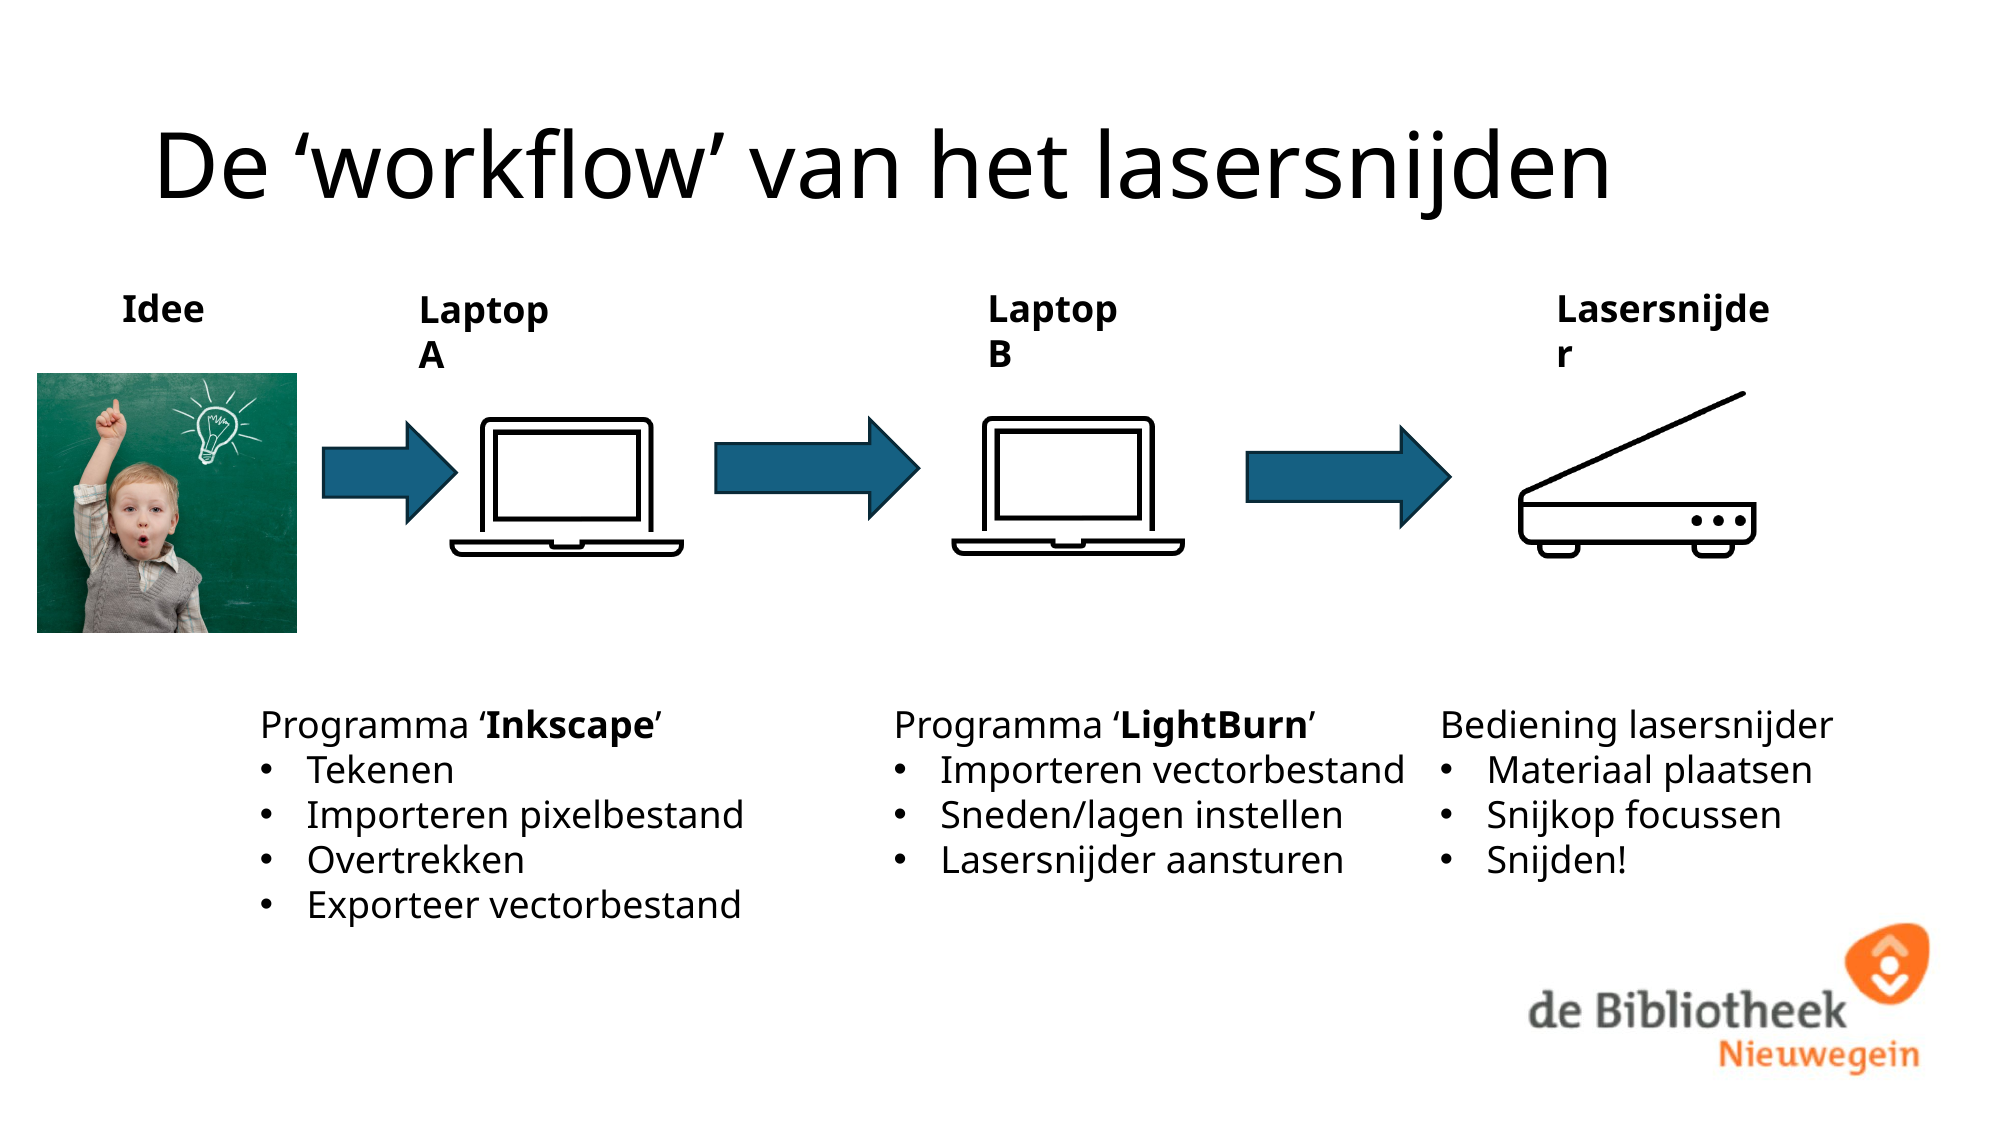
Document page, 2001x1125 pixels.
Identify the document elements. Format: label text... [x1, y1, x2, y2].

text_box Programma ‘LightBurn’ Importeren vectorbestand Sneden/lagen instellen Lasersnijder aansturen [878, 693, 1424, 934]
text_box Programma ‘Inkscape’ Tekenen Importeren pixelbestand Overtrekken Exporteer vectorbestand [244, 693, 792, 979]
text_box Lasersnijder [1541, 277, 1790, 382]
picture [945, 361, 1191, 607]
picture [36, 373, 297, 633]
text_box [1245, 424, 1453, 530]
picture [443, 363, 689, 608]
text_box Idee [107, 277, 332, 337]
text_box Laptop B [972, 277, 1164, 361]
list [1348, 843, 2000, 1112]
text_box [321, 420, 443, 526]
text_box Laptop A [403, 278, 595, 384]
text_box [714, 415, 921, 521]
picture [1506, 346, 1767, 607]
title De ‘workflow’ van het lasersnijden [137, 59, 1863, 278]
text_box Bediening lasersnijder Materiaal plaatsen Snijkop focussen Snijden! [1424, 693, 1972, 843]
